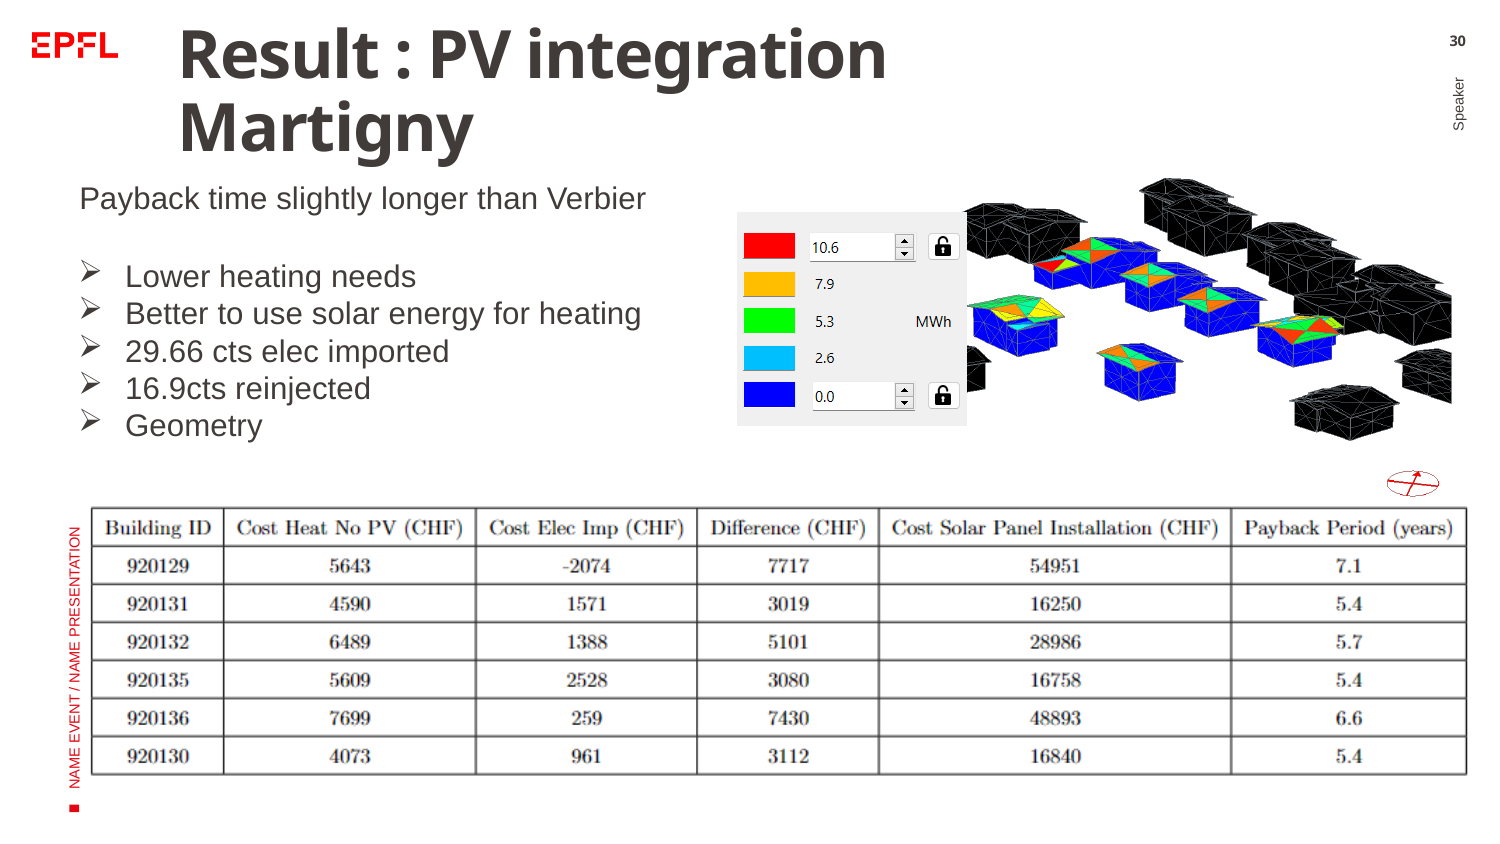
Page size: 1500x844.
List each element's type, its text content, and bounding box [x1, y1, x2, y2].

picture [21, 21, 129, 69]
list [87, 498, 1473, 780]
text_box Payback time slightly longer than Verbier [64, 170, 671, 224]
slide_number NAME EVENT / NAME PRESENTATION [0, 256, 149, 805]
slide_number 30 [1415, 32, 1500, 59]
picture [737, 77, 1452, 522]
text_box Lower heating needs Better to use solar energy for heating 29.66 cts elec imported 16.9cts reinjected Geometry [63, 248, 701, 451]
title Result : PV integration Martigny [148, 21, 1196, 198]
footer Speaker [1415, 59, 1500, 641]
